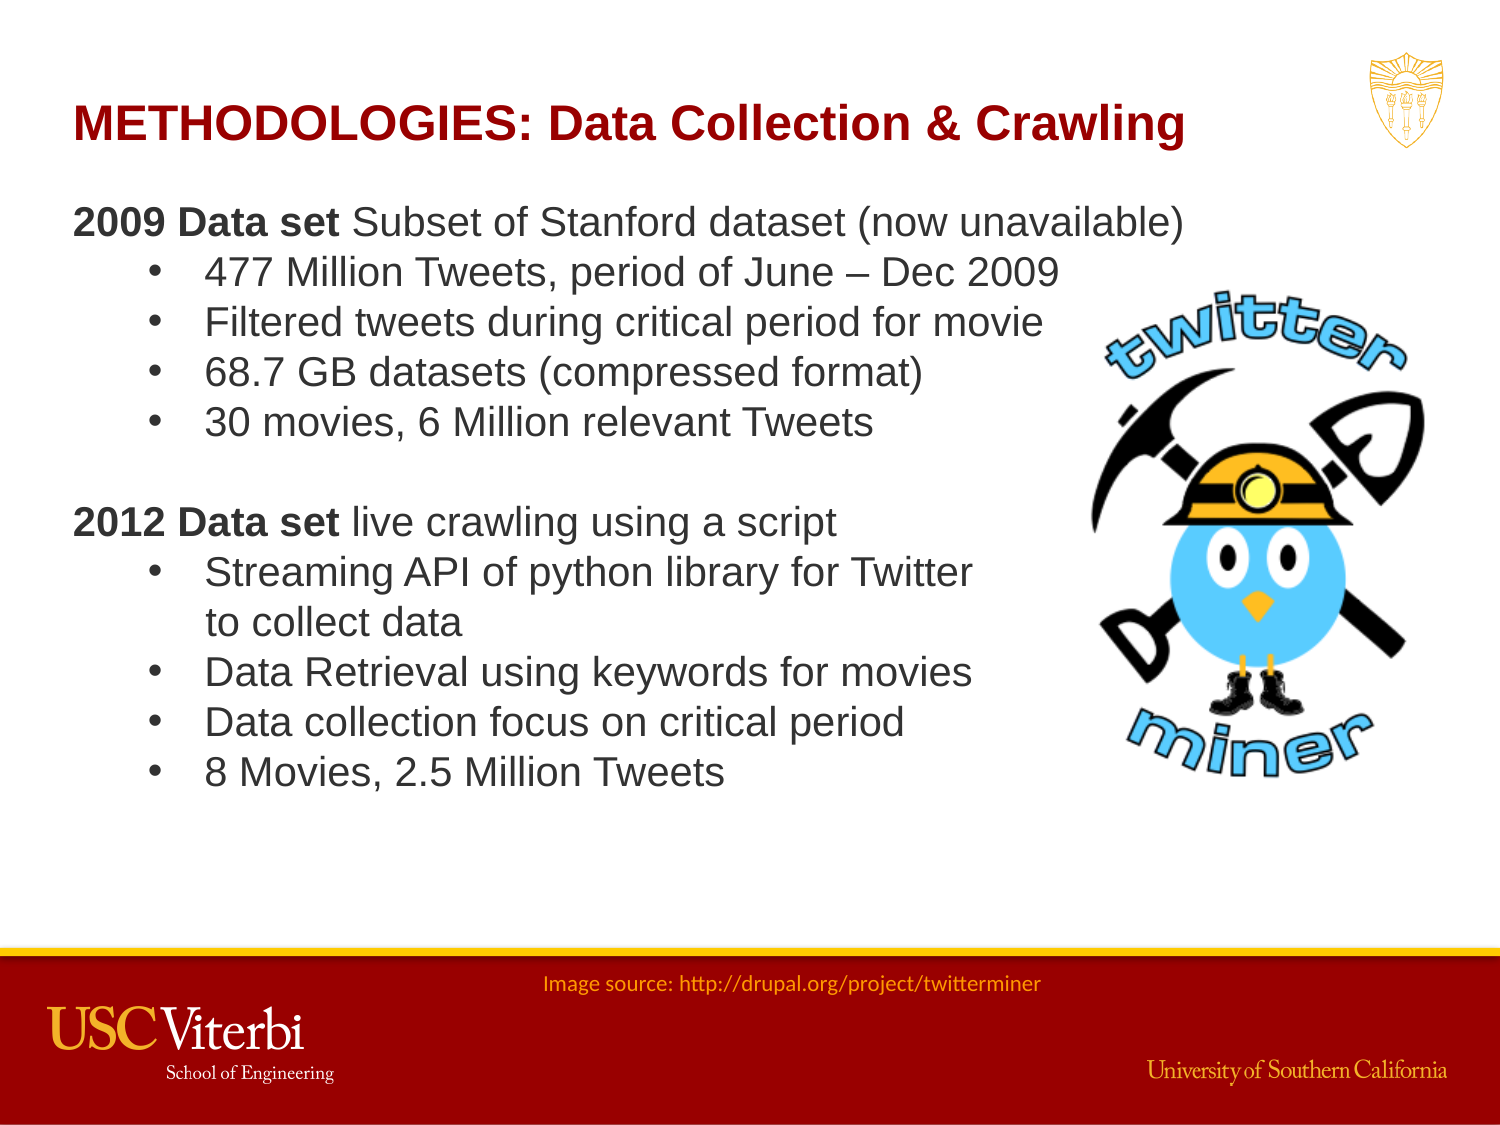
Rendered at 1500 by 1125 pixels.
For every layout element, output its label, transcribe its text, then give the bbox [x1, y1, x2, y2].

text_box Image source: http://drupal.org/project/twitterminer [528, 960, 1058, 1031]
picture [1345, 39, 1468, 162]
picture [1054, 257, 1467, 808]
picture [1295, 1059, 1447, 1086]
picture [47, 1006, 58, 1084]
text_box METHODOLOGIES: Data Collection & Crawling 2009 Data set Subset of Stanford dataset (now unavailable) 477 Million Tweets, period of June – Dec 2009 Filtered tweets during critical period for movie 68.7 GB datasets (compressed format) 30 movies, 6 Million relevant Tweets 2012 Data set live crawling using a script Streaming API of python library for Twitter to collect data Data Retrieval using keywords for movies Data collection focus on critical period 8 Movies, 2.5 Million Tweets [58, 82, 1295, 1125]
